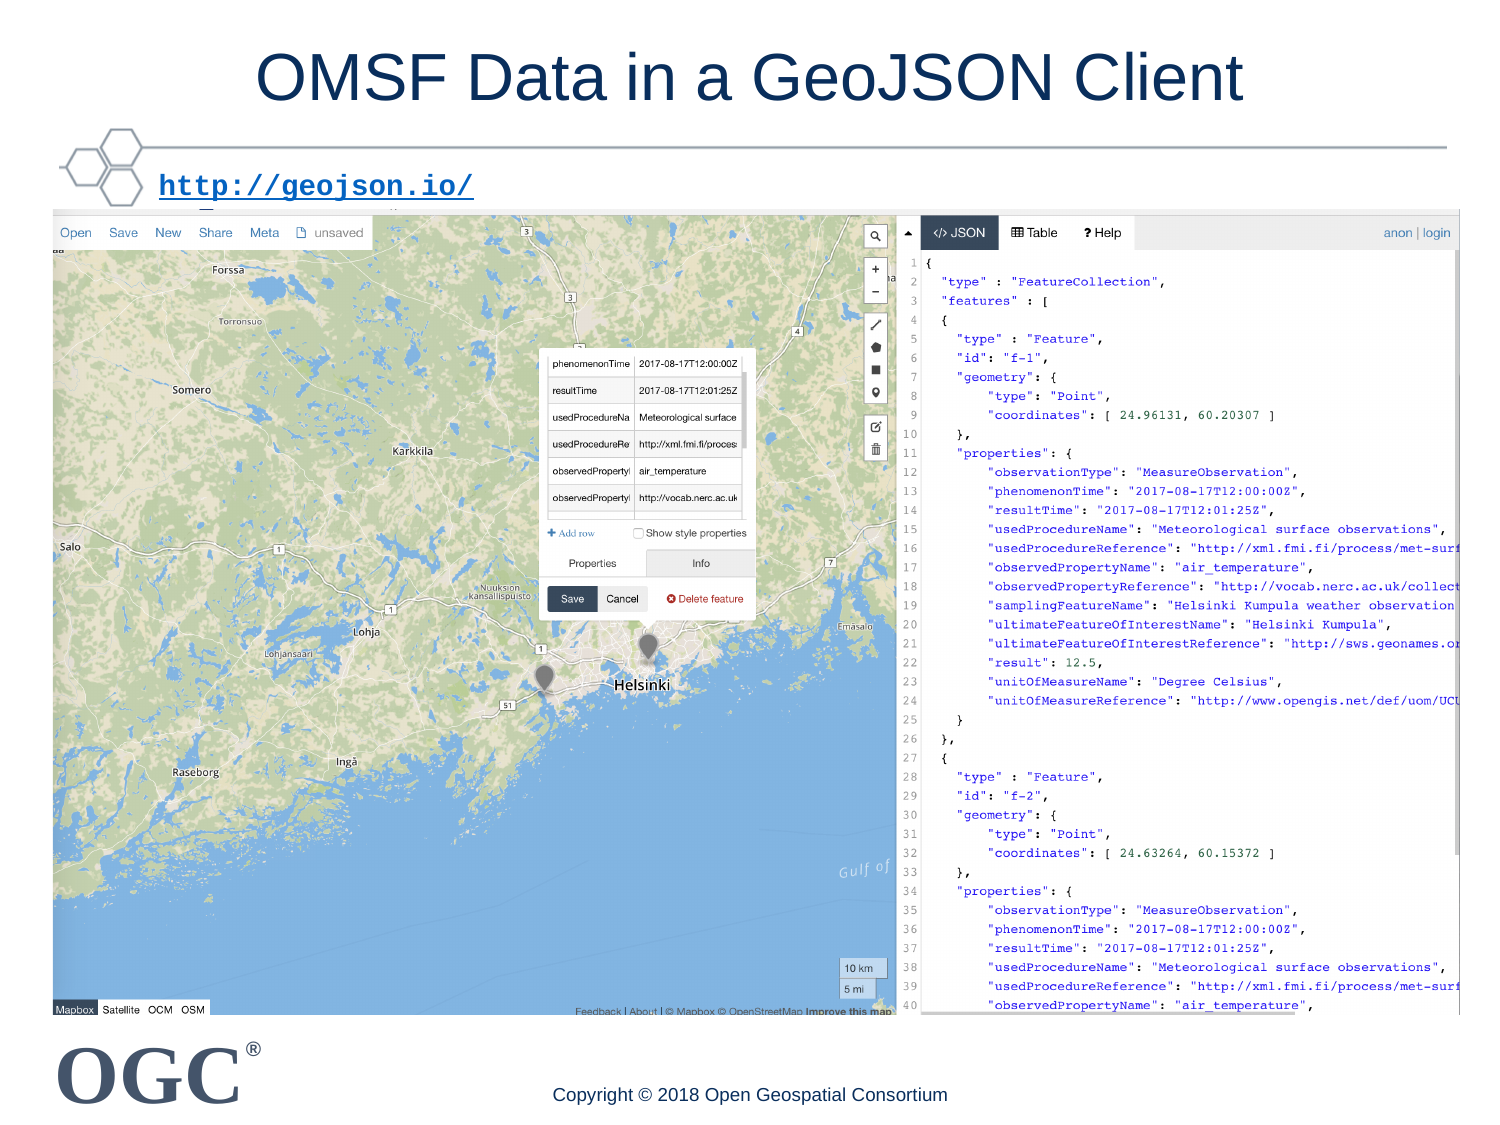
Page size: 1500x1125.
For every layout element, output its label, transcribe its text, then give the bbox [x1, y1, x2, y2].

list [52, 209, 1460, 1016]
text_box http://geojson.io/ [143, 158, 557, 206]
footer Copyright © 2018 Open Geospatial Consortium [487, 1074, 1013, 1113]
title OMSF Data in a GeoJSON Client [37, 22, 1463, 136]
picture [59, 136, 1447, 208]
